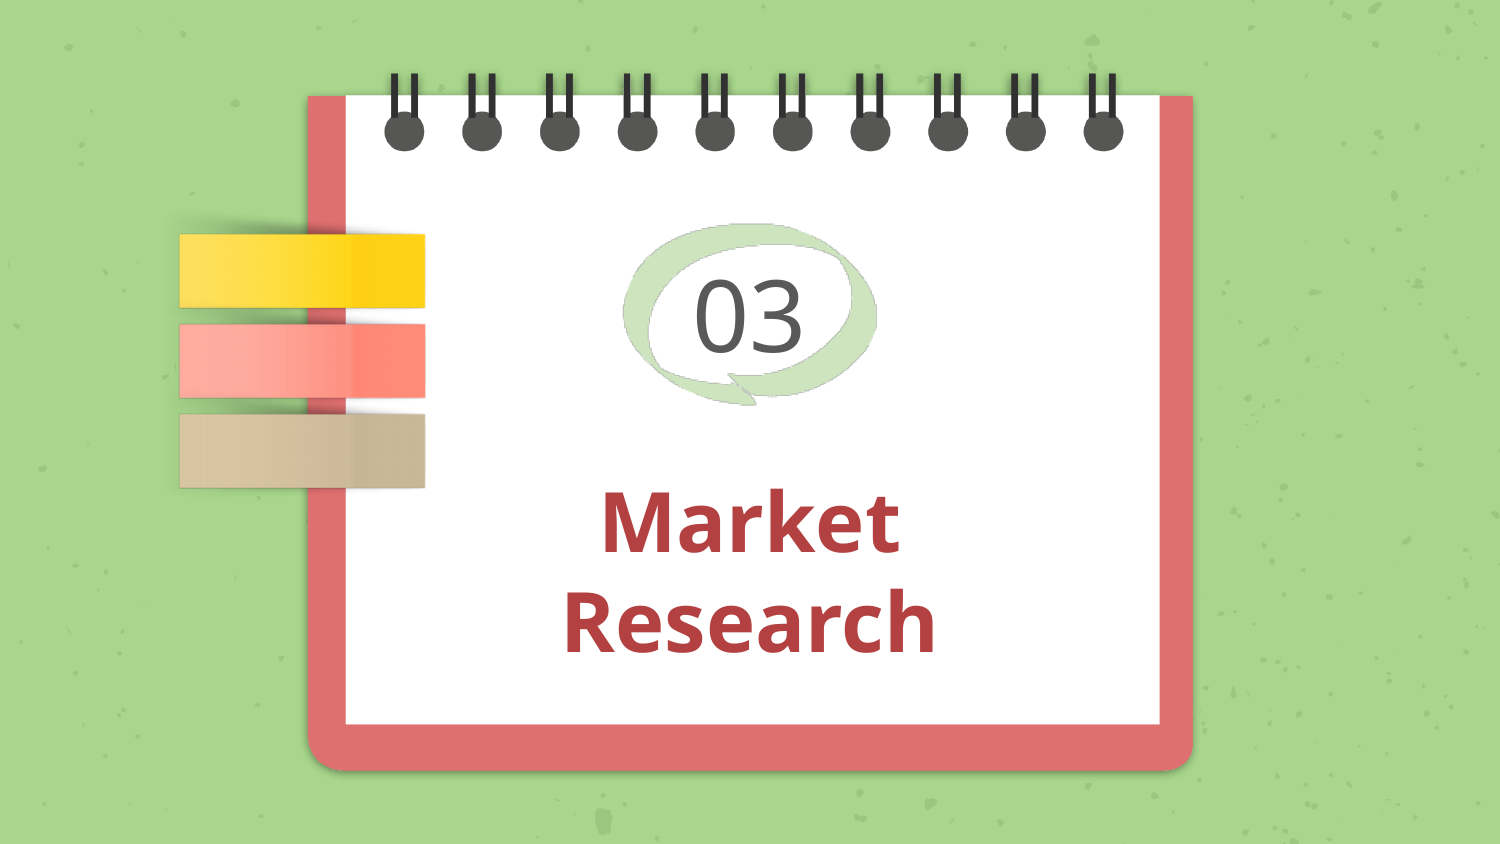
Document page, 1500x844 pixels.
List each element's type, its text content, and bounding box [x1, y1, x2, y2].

picture [136, 73, 1193, 771]
title Market Research [438, 454, 1062, 684]
